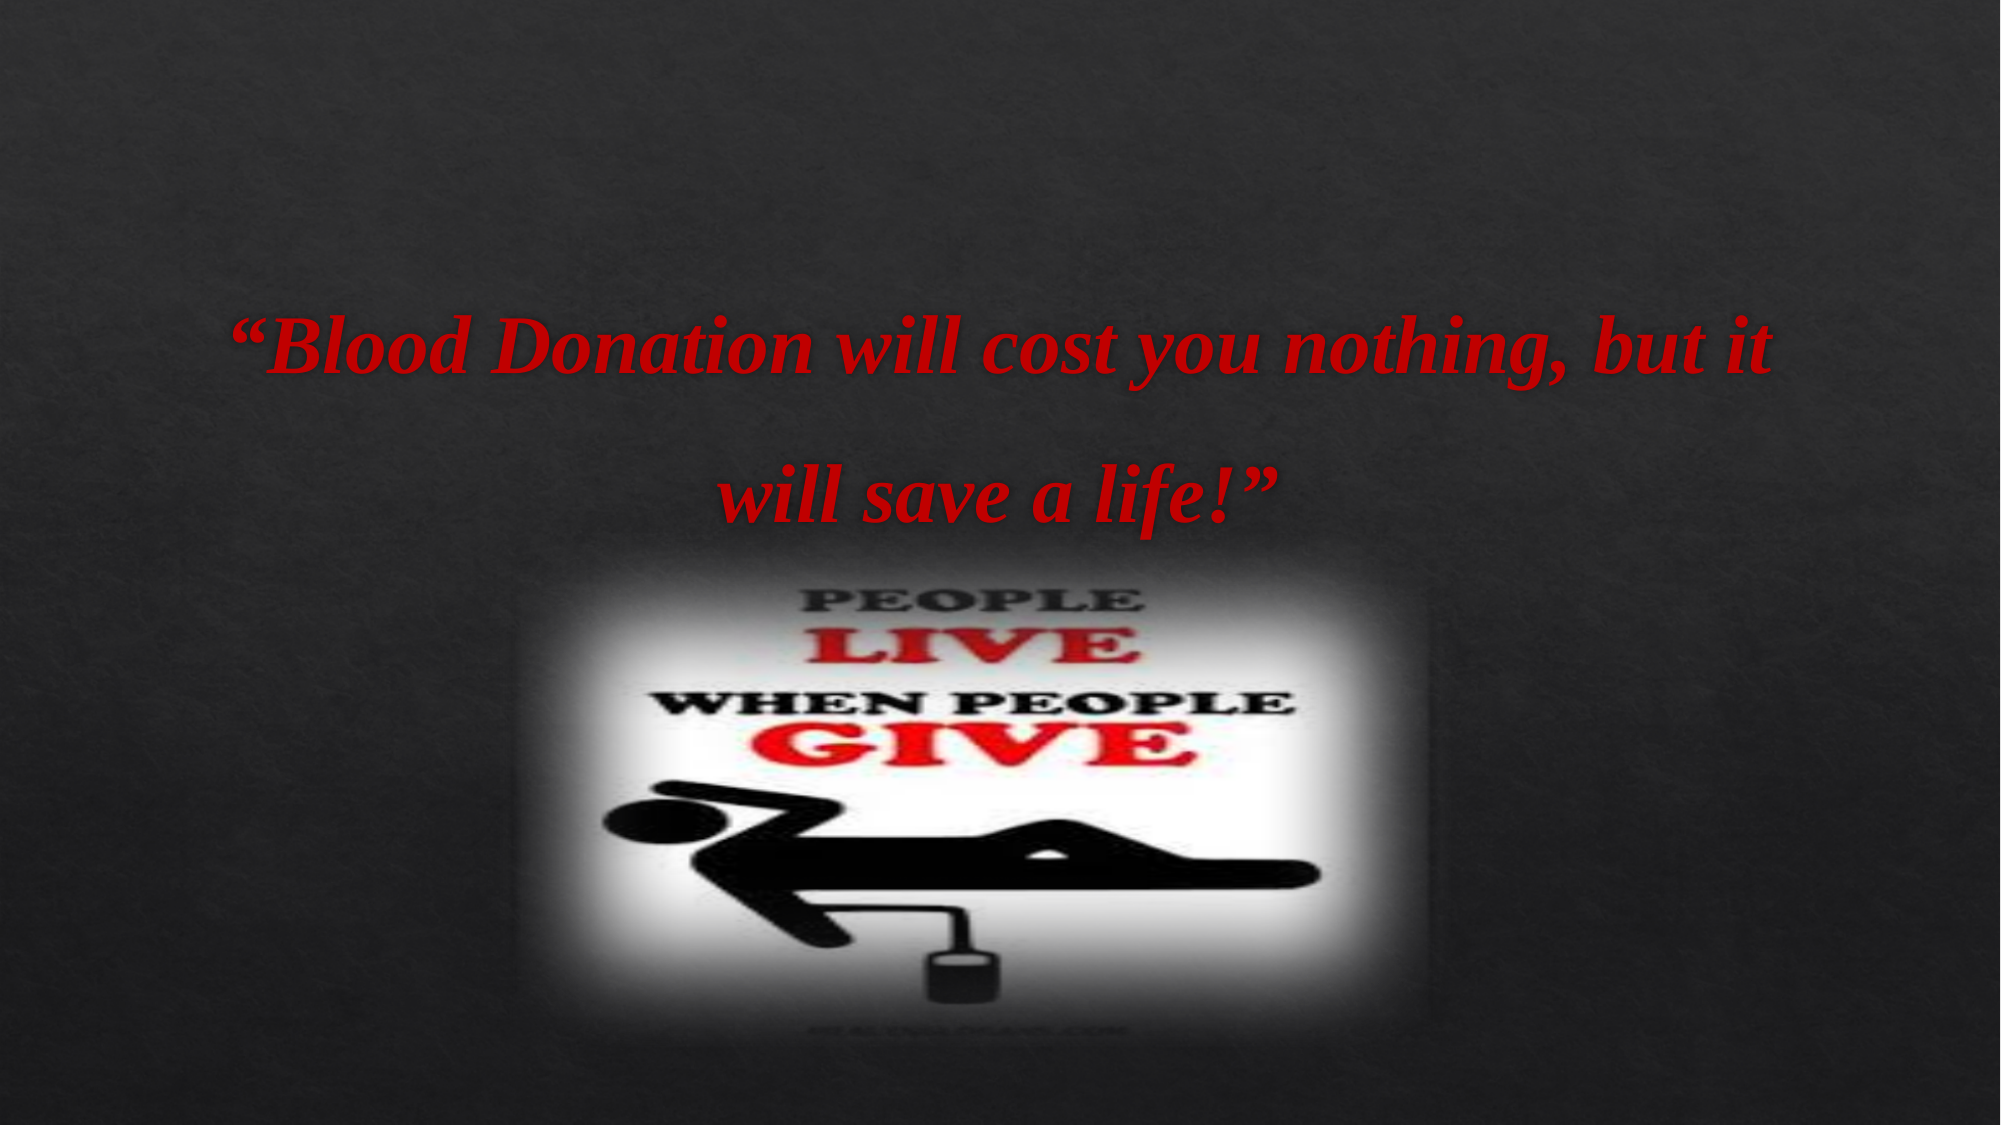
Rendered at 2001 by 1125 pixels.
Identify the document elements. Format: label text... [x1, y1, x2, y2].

title “Blood Donation will cost you nothing, but it will save a life!” [149, 99, 1849, 680]
picture [489, 521, 1461, 1058]
